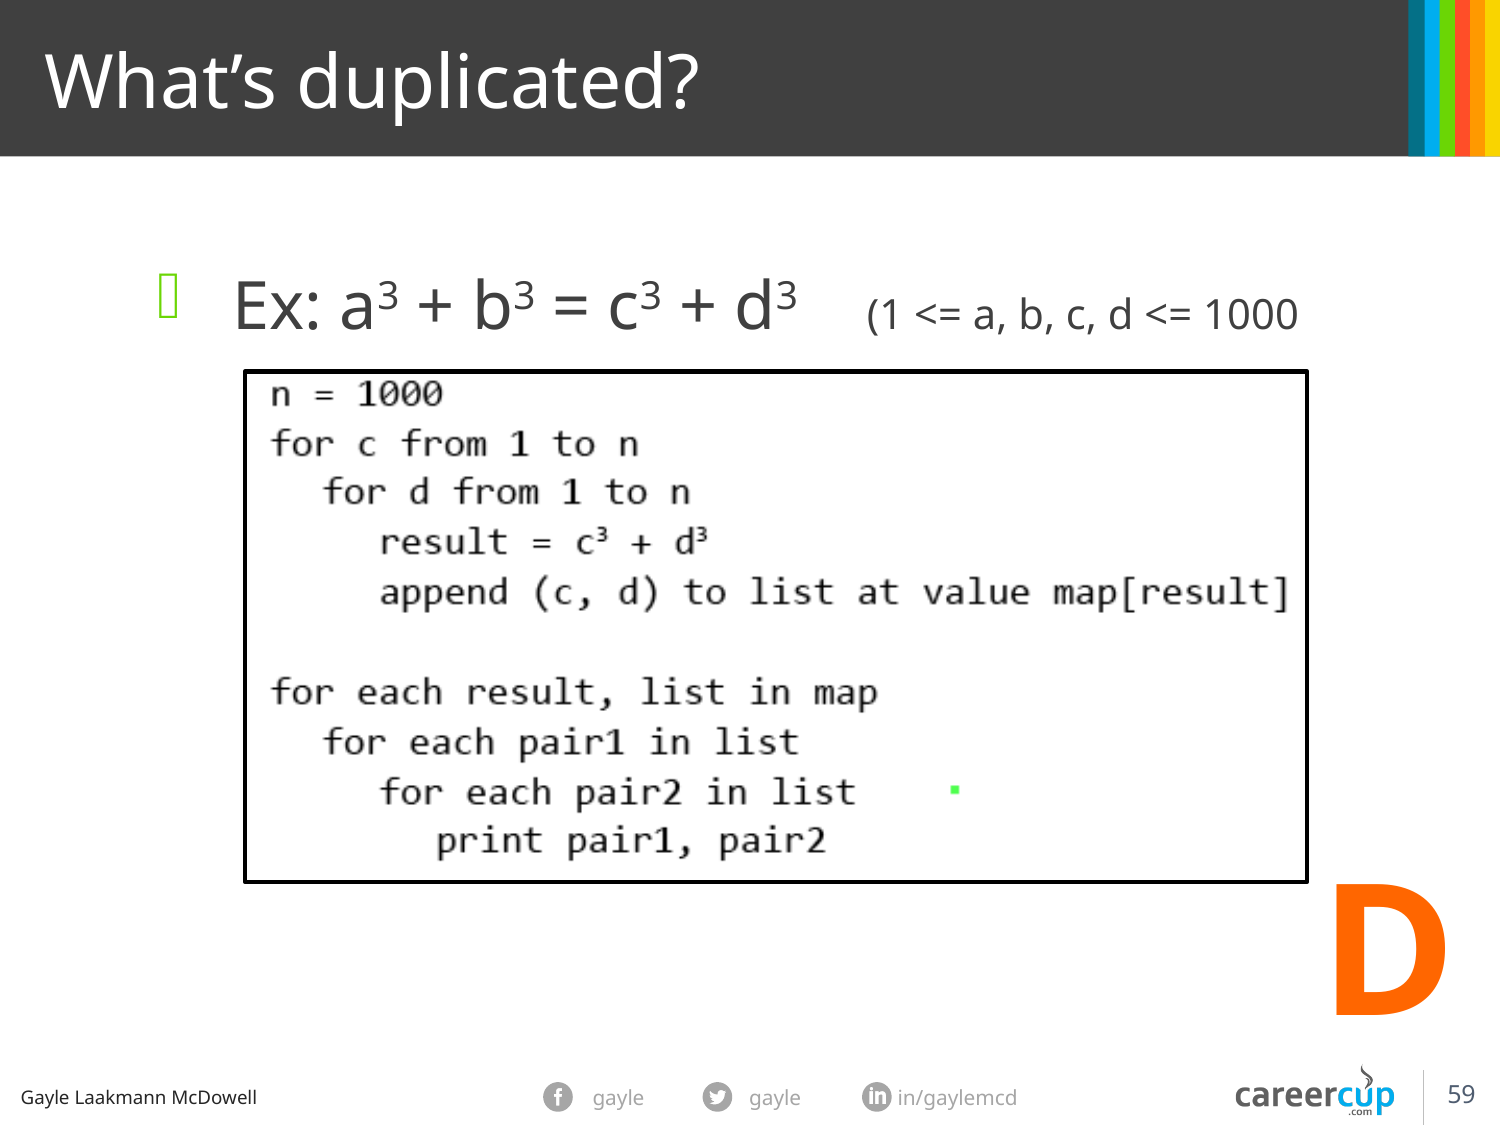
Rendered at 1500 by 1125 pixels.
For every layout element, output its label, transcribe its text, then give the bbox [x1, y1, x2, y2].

picture [246, 373, 1306, 881]
list Ex: a3 + b3 = c3 + d3 (1 <= a, b, c, d <= 1000 [123, 255, 1424, 1000]
list What’s duplicated? [29, 30, 1388, 126]
text_box D [1281, 824, 1471, 1060]
picture [1234, 1062, 1396, 1117]
